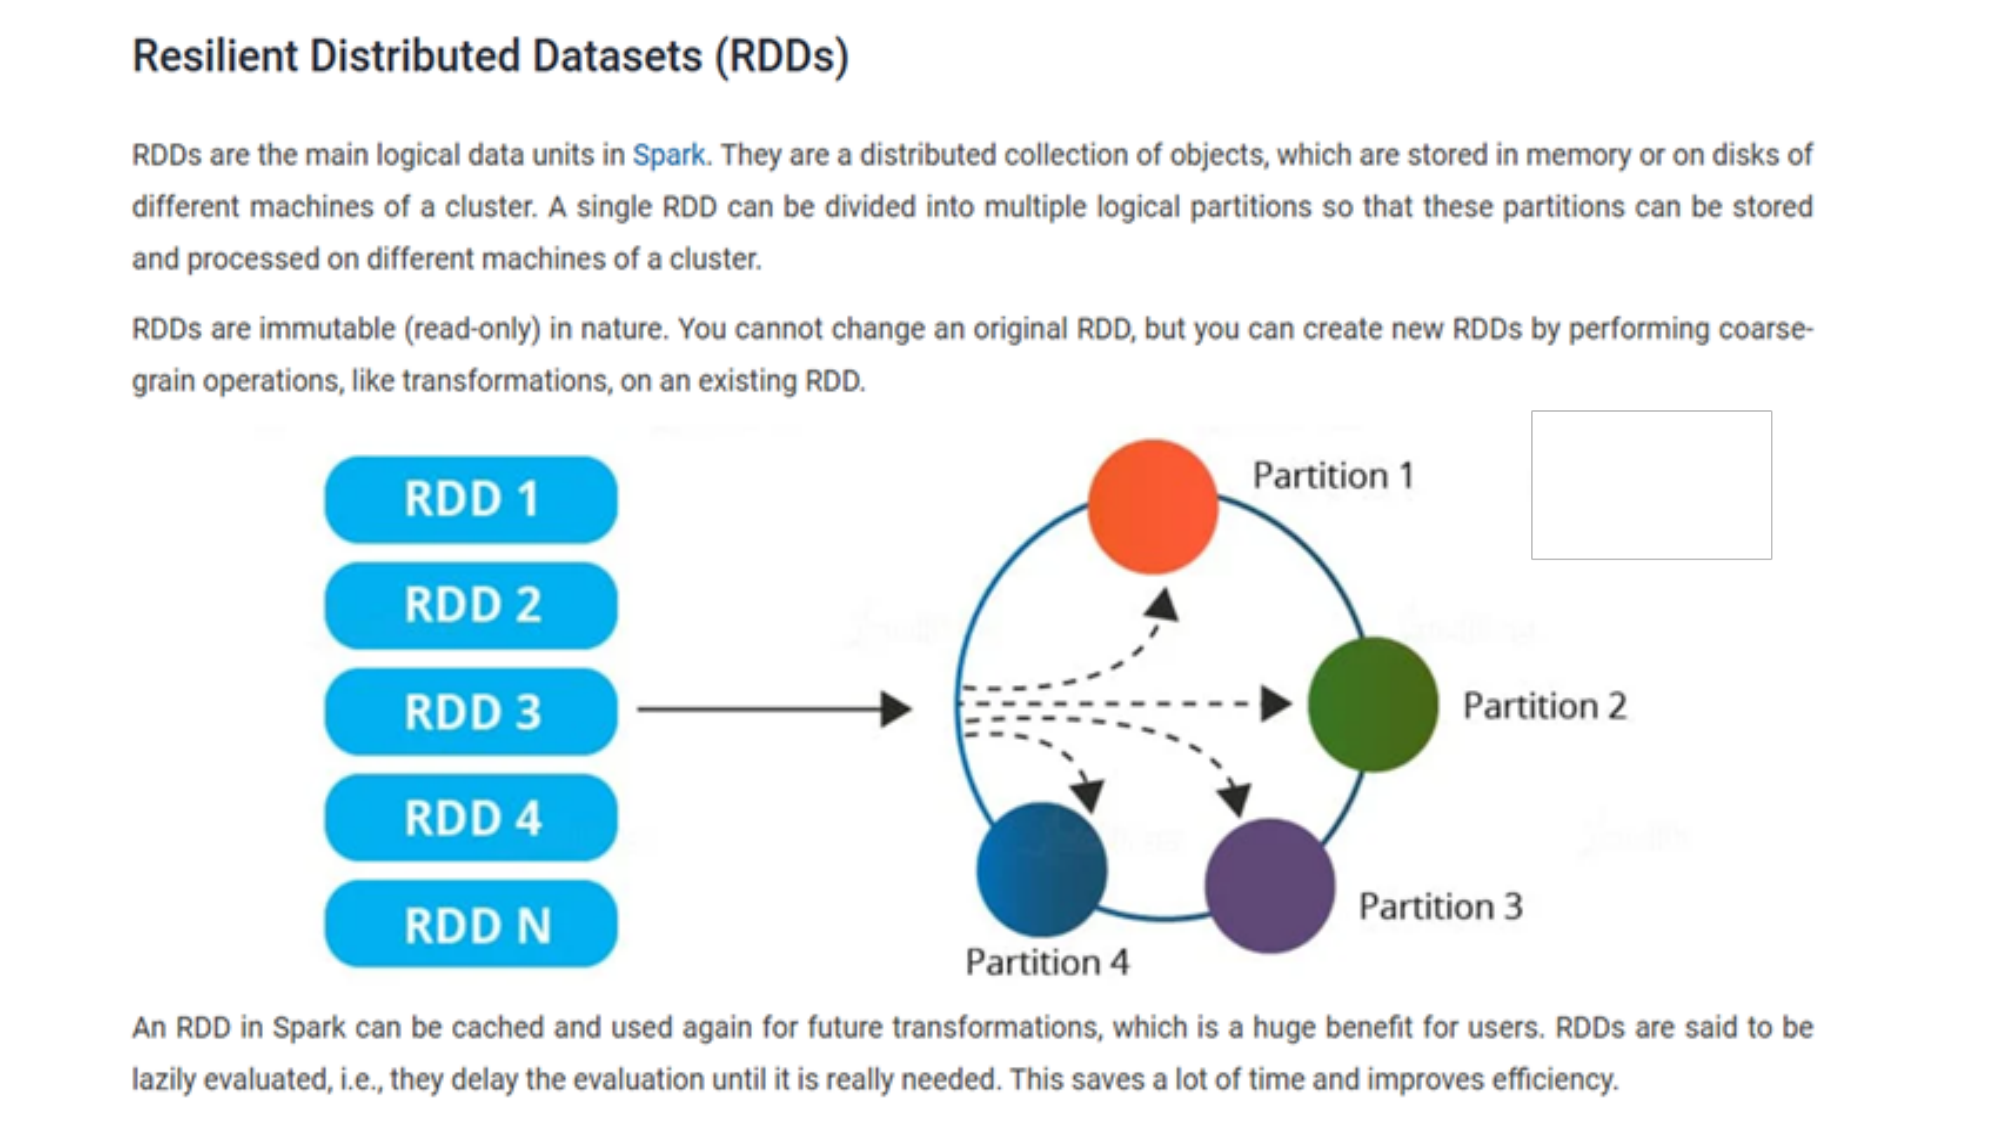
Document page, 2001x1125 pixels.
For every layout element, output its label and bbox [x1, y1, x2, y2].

picture [96, 8, 1904, 1117]
